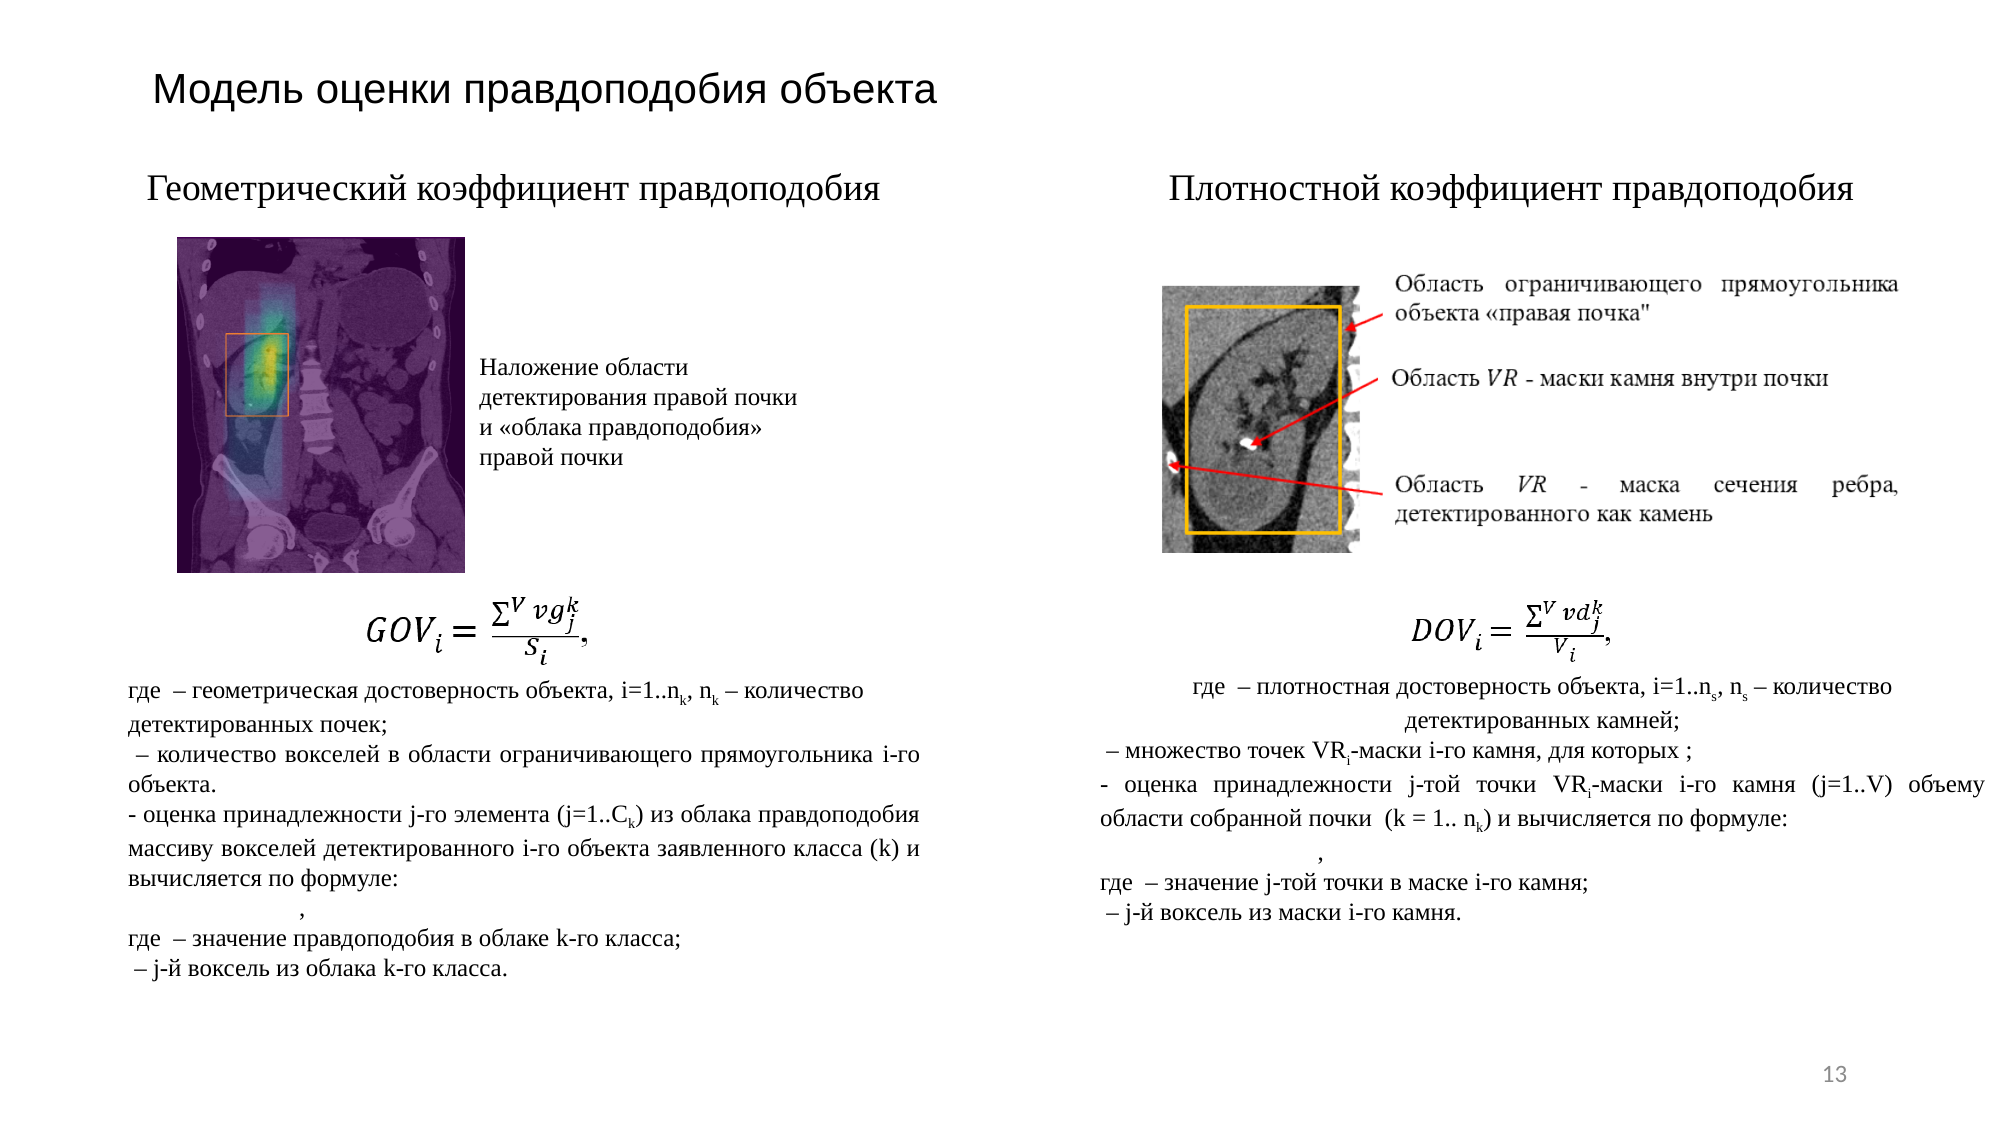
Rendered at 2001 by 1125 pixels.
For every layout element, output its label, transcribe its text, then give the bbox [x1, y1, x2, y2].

title Модель оценки правдоподобия объекта [137, 59, 1863, 121]
picture [345, 580, 602, 679]
picture [1409, 592, 1624, 666]
text_box Наложение области детектирования правой почки и «облака правдоподобия» правой почки [465, 343, 815, 478]
picture [177, 237, 465, 573]
picture [1150, 270, 1913, 553]
text_box Плотностной коэффициент правдоподобия [1153, 155, 1880, 216]
text_box Геометрический коэффициент правдоподобия [131, 155, 897, 216]
slide_number 13 [1412, 1042, 1863, 1103]
